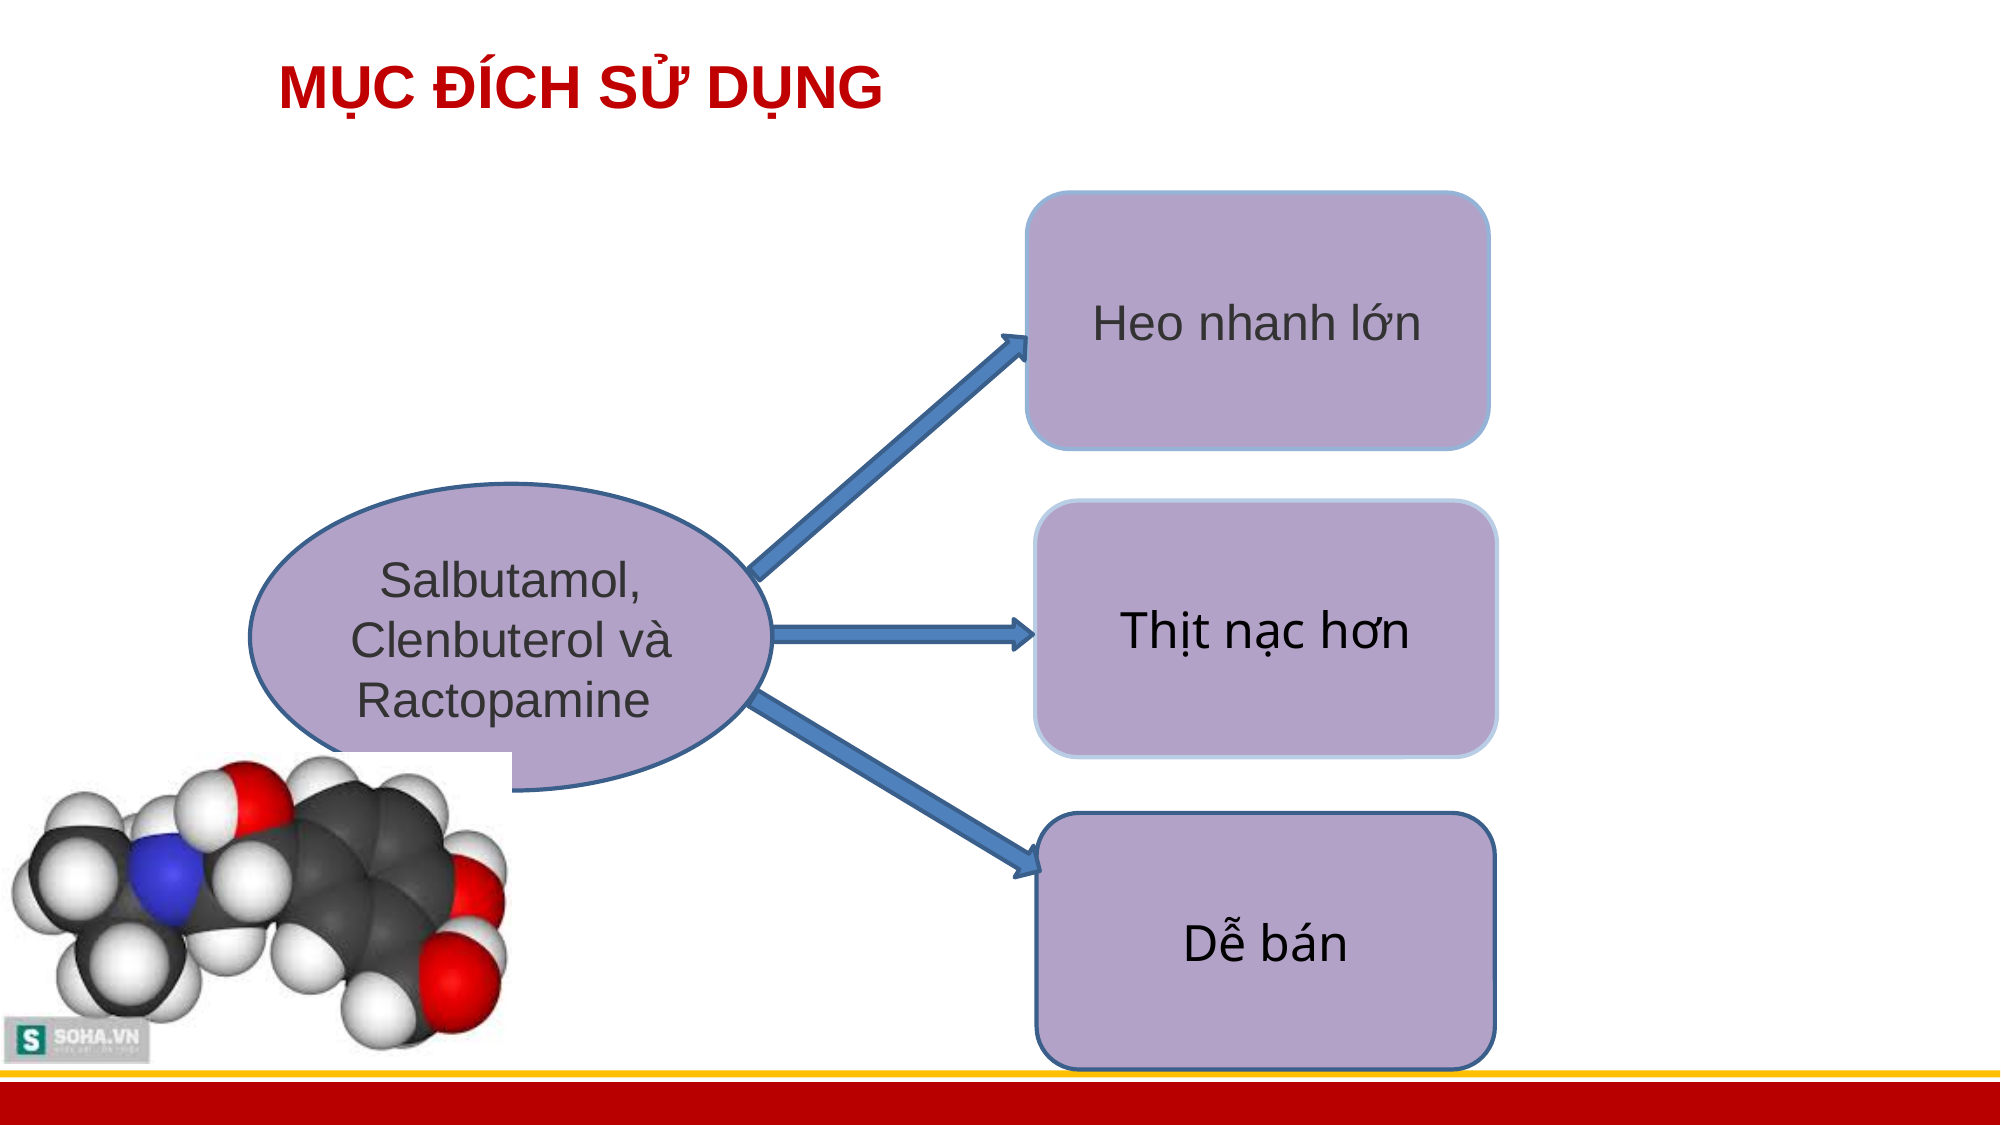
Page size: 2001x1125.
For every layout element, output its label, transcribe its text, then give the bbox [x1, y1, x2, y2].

picture [1, 752, 512, 1065]
text_box [747, 333, 1028, 583]
text_box [774, 617, 1036, 652]
text_box Heo nhanh lớn [1024, 190, 1491, 452]
text_box Dễ bán [1034, 810, 1497, 1072]
text_box Salbutamol, Clenbuterol và Ractopamine [247, 481, 775, 793]
text_box Thịt nạc hơn [1033, 498, 1500, 760]
text_box [747, 689, 1042, 880]
title MỤC ĐÍCH SỬ DỤNG [263, 39, 1281, 209]
